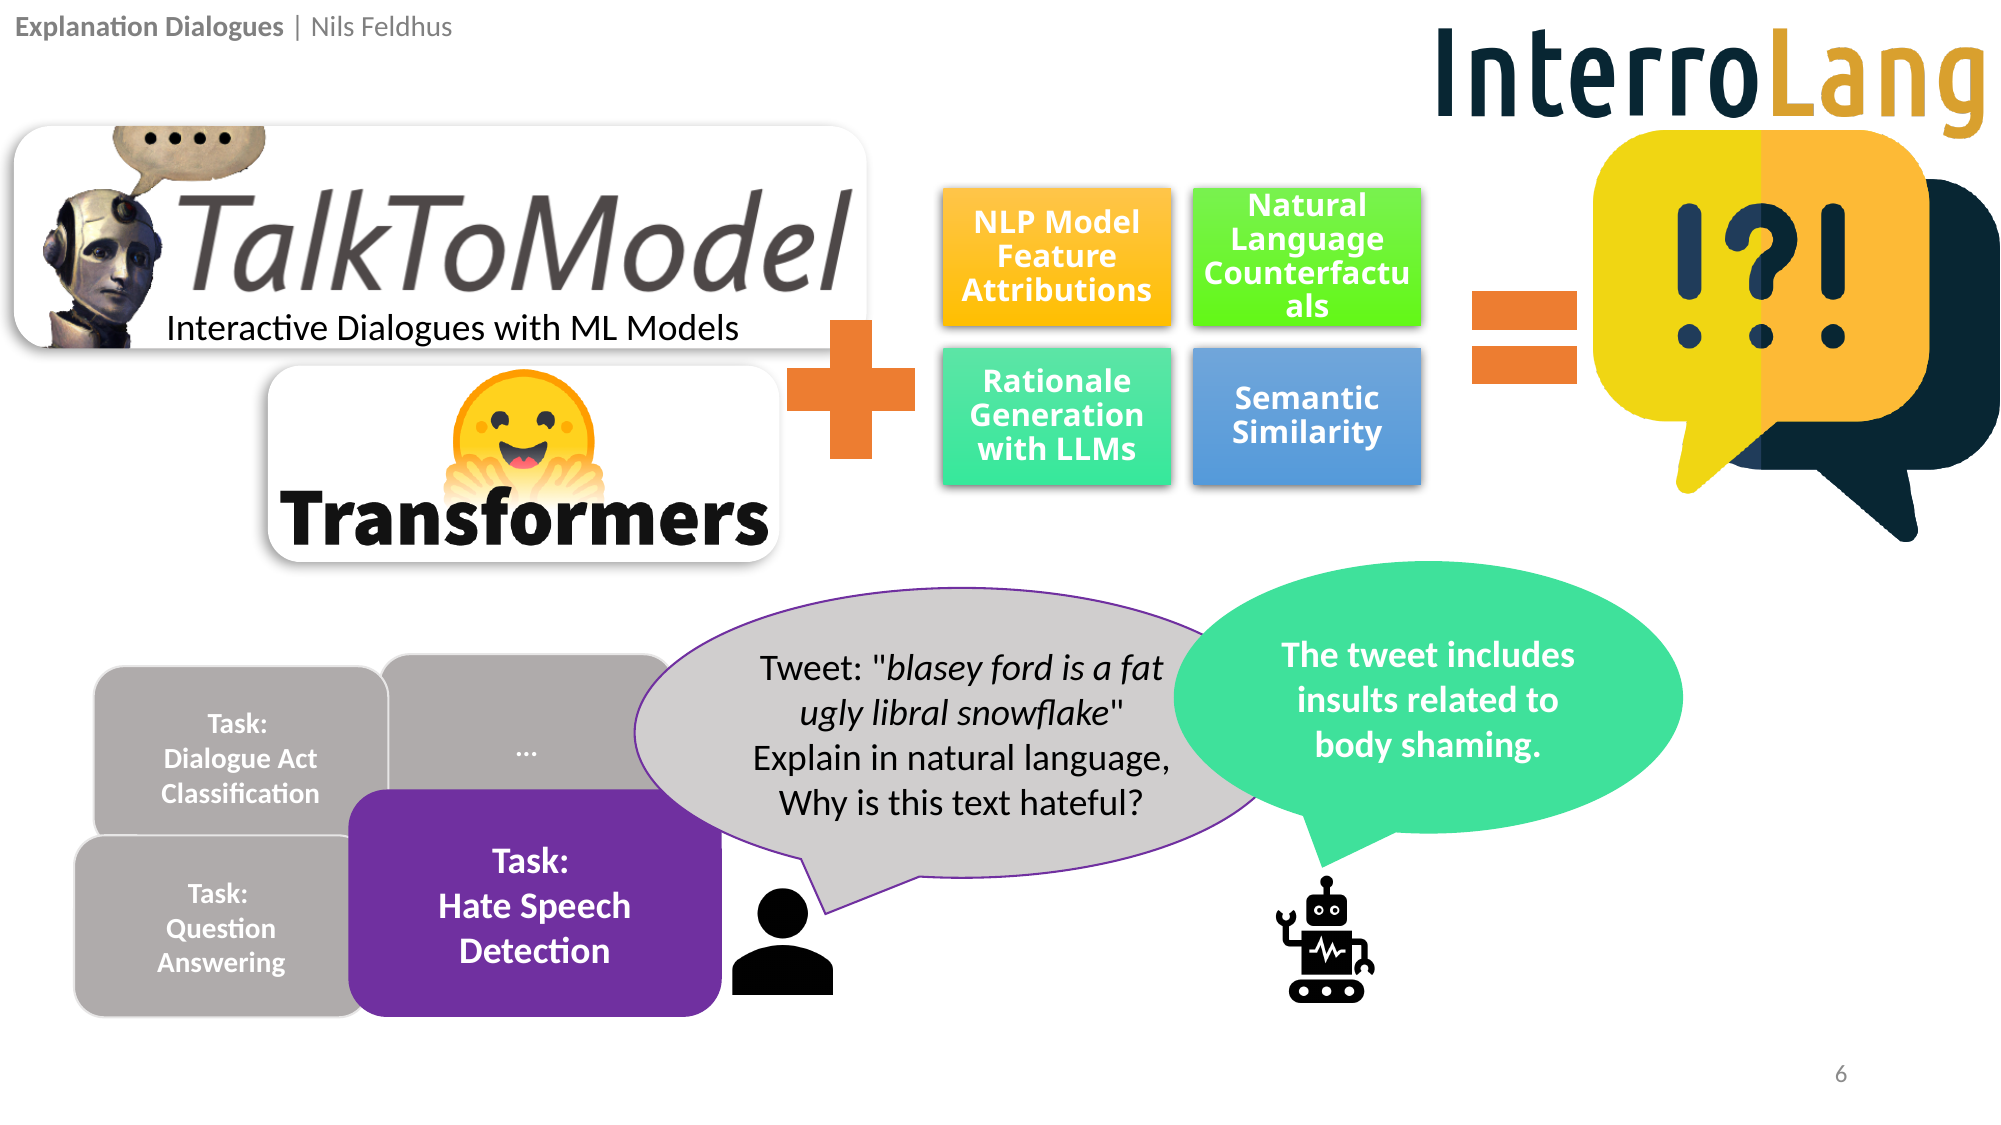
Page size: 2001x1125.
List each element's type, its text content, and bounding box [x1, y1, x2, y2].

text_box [13, 125, 867, 357]
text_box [765, 188, 1420, 485]
text_box Explanation Dialogues | Nils Feldhus [0, 0, 611, 50]
slide_number 6 [1412, 1042, 1863, 1103]
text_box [74, 587, 1290, 1018]
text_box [1174, 562, 1683, 1017]
picture [267, 365, 780, 563]
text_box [1420, 0, 2000, 542]
